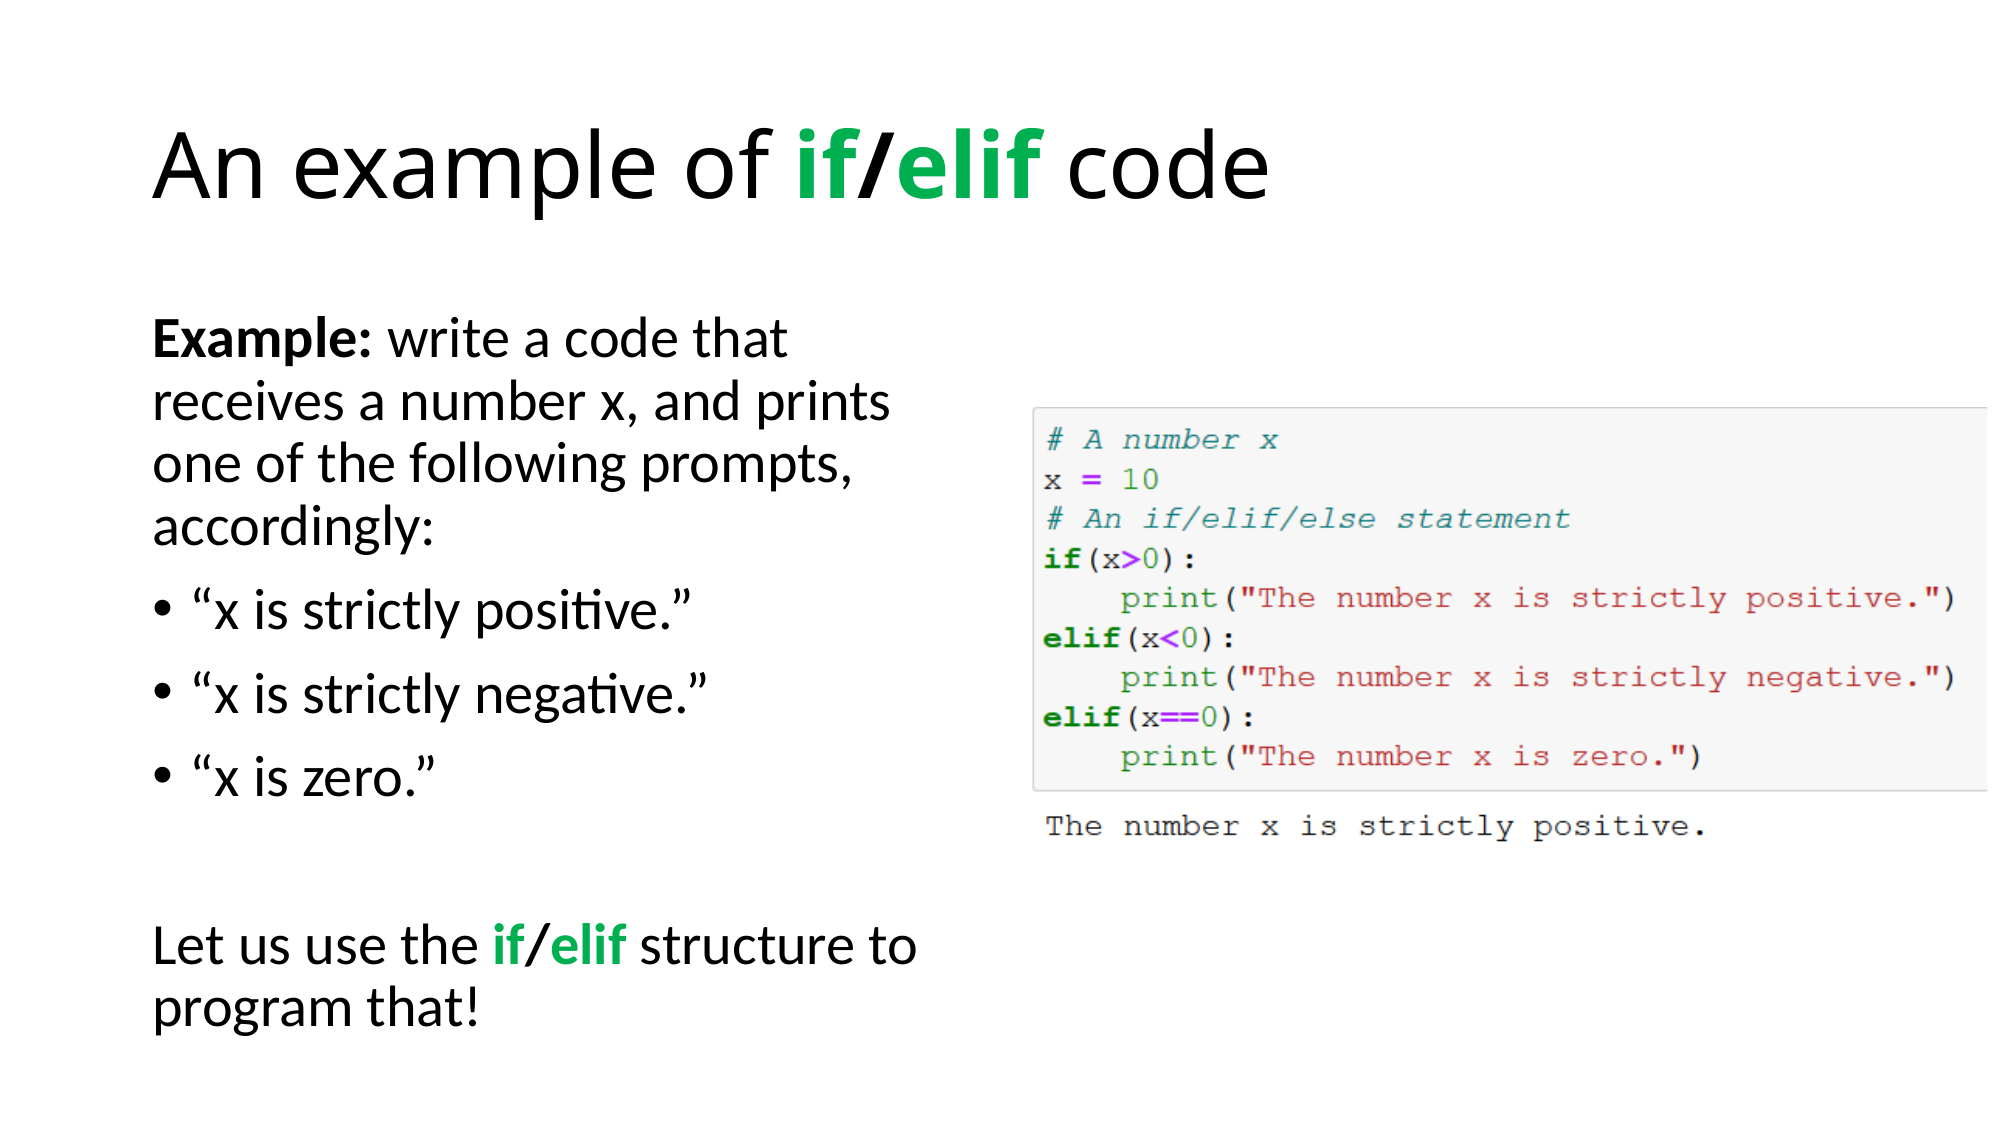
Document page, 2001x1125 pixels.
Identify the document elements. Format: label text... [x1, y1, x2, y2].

picture [1025, 407, 1988, 852]
title An example of if/elif code [137, 59, 1863, 278]
list Example: write a code that receives a number x, and prints one of the following prompts, accordingly: “x is strictly positive.” “x is strictly negative.” “x is zero.” Let us use the if/elif structure to program that! [137, 299, 988, 1125]
